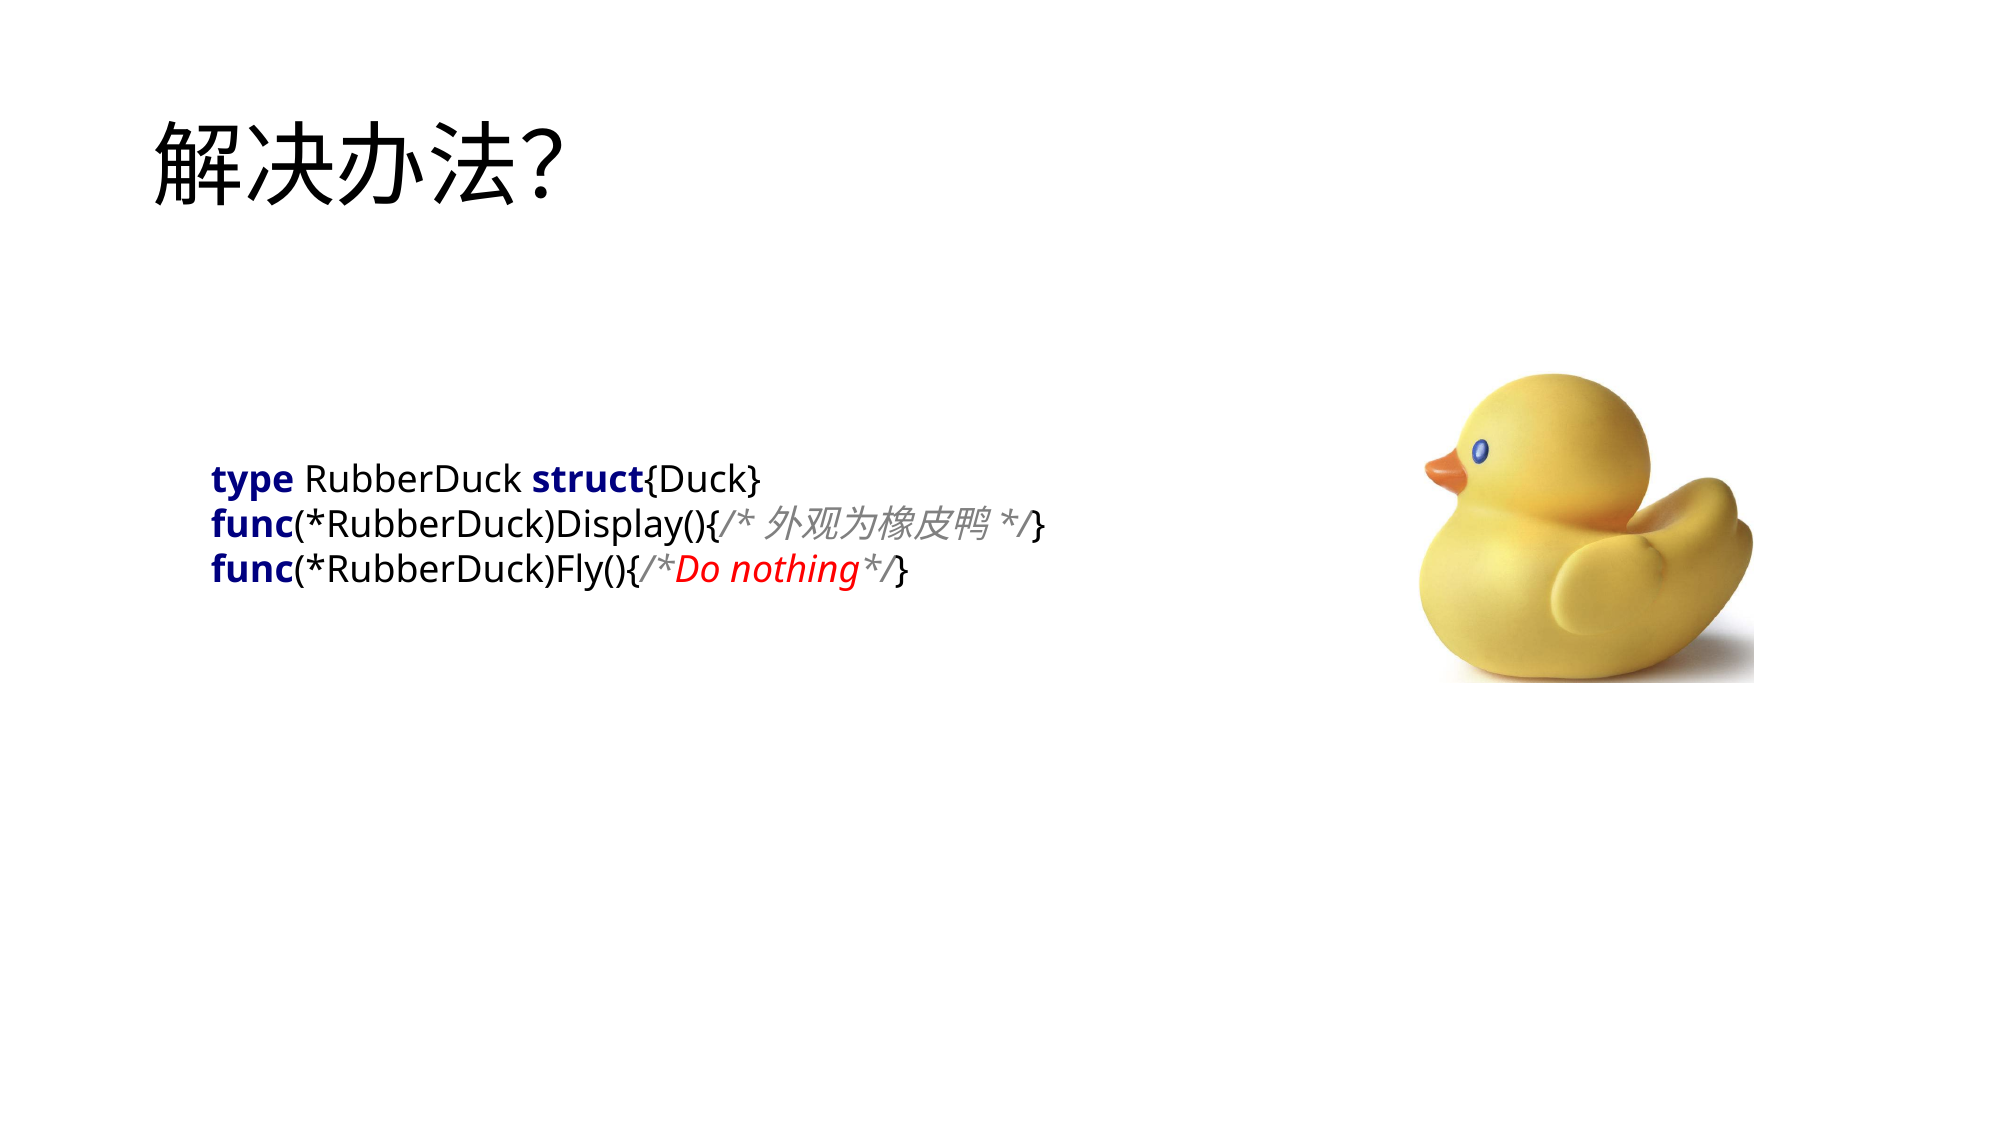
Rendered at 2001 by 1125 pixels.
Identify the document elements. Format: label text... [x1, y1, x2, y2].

picture [1418, 371, 1754, 683]
text_box type RubberDuck struct{Duck} func(*RubberDuck)Display(){/*外观为橡皮鸭*/} func(*RubberDuck)Fly(){/*Do nothing*/} [196, 447, 1329, 597]
title 解决办法？ [137, 59, 1863, 278]
